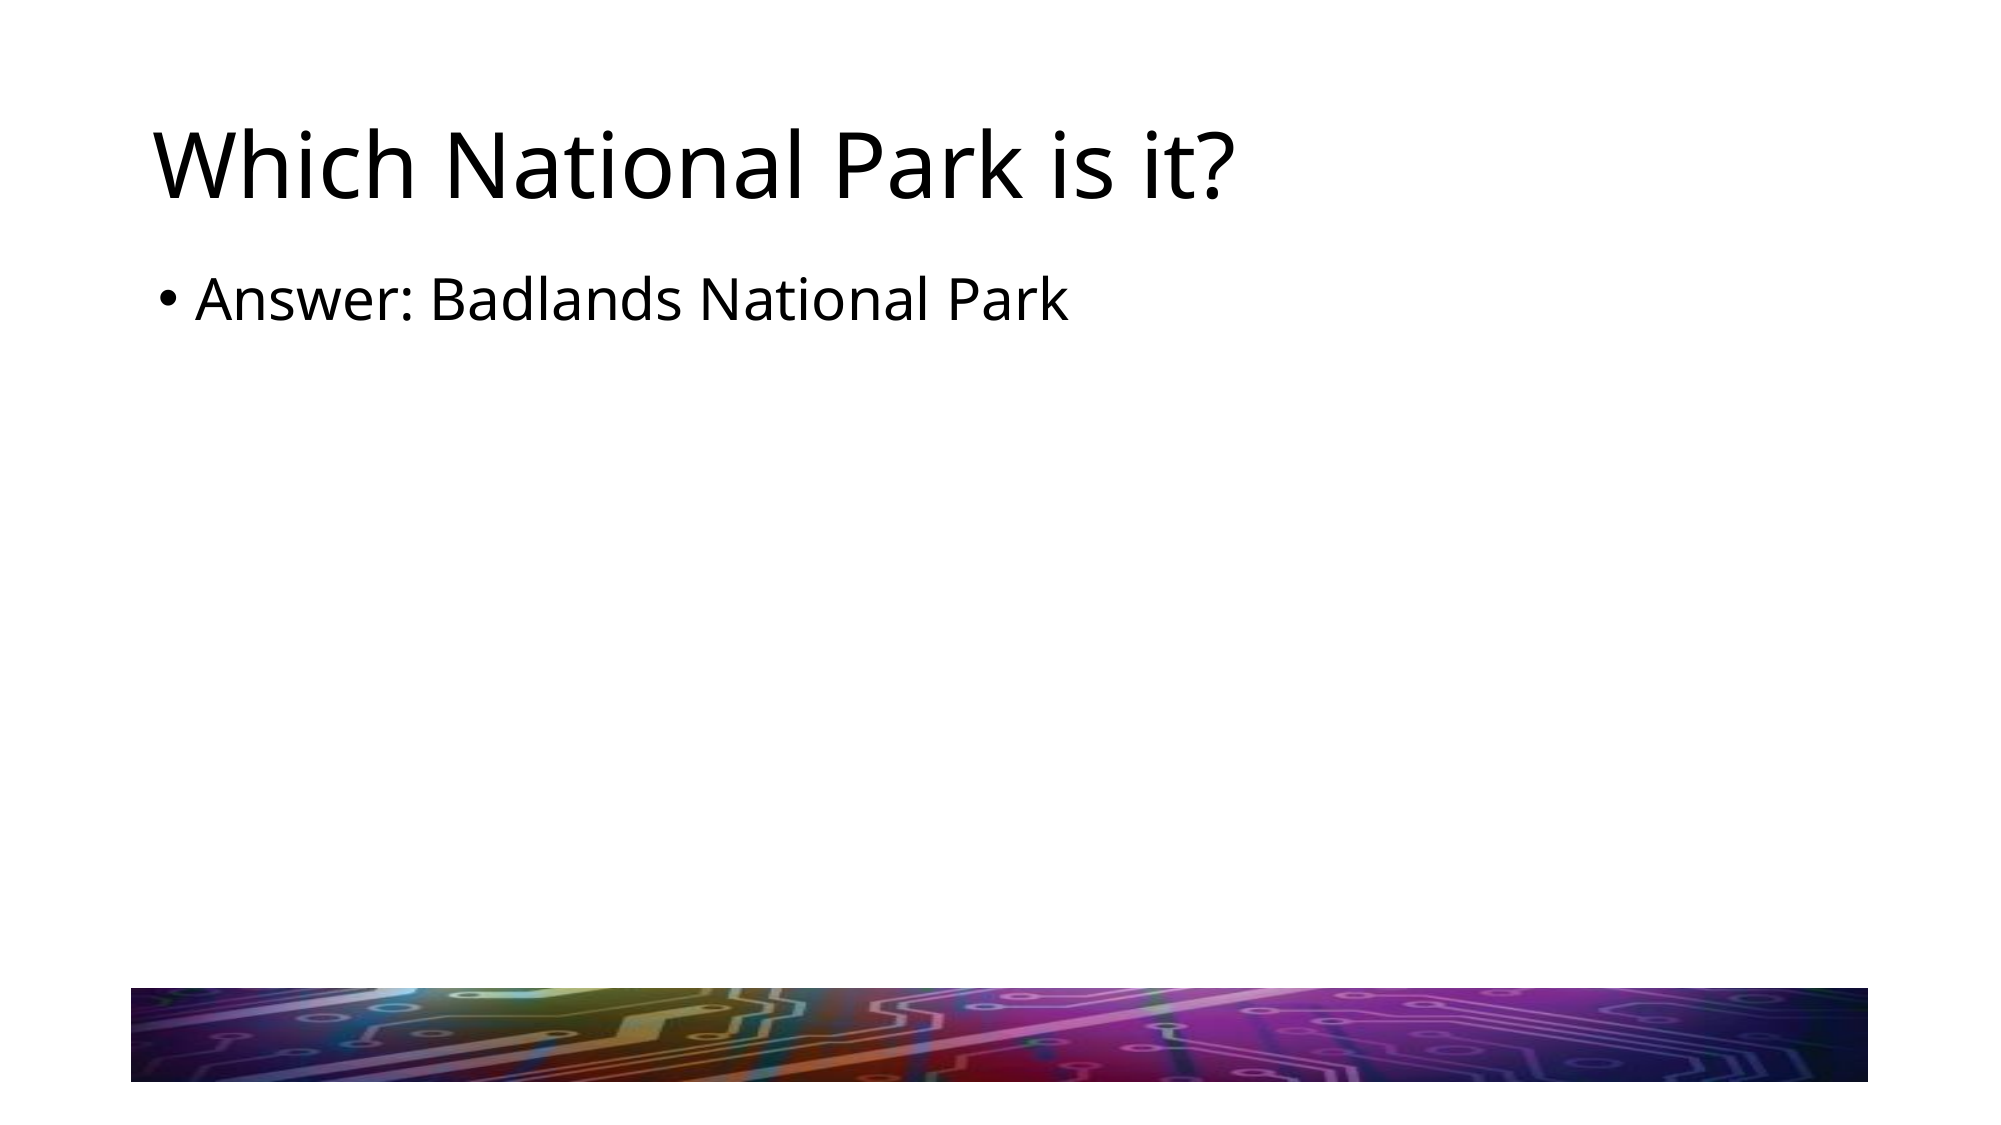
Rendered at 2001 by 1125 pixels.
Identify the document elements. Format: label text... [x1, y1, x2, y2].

list Answer: Badlands National Park [143, 262, 1868, 977]
title Which National Park is it? [137, 59, 1863, 278]
picture [131, 988, 1869, 1083]
